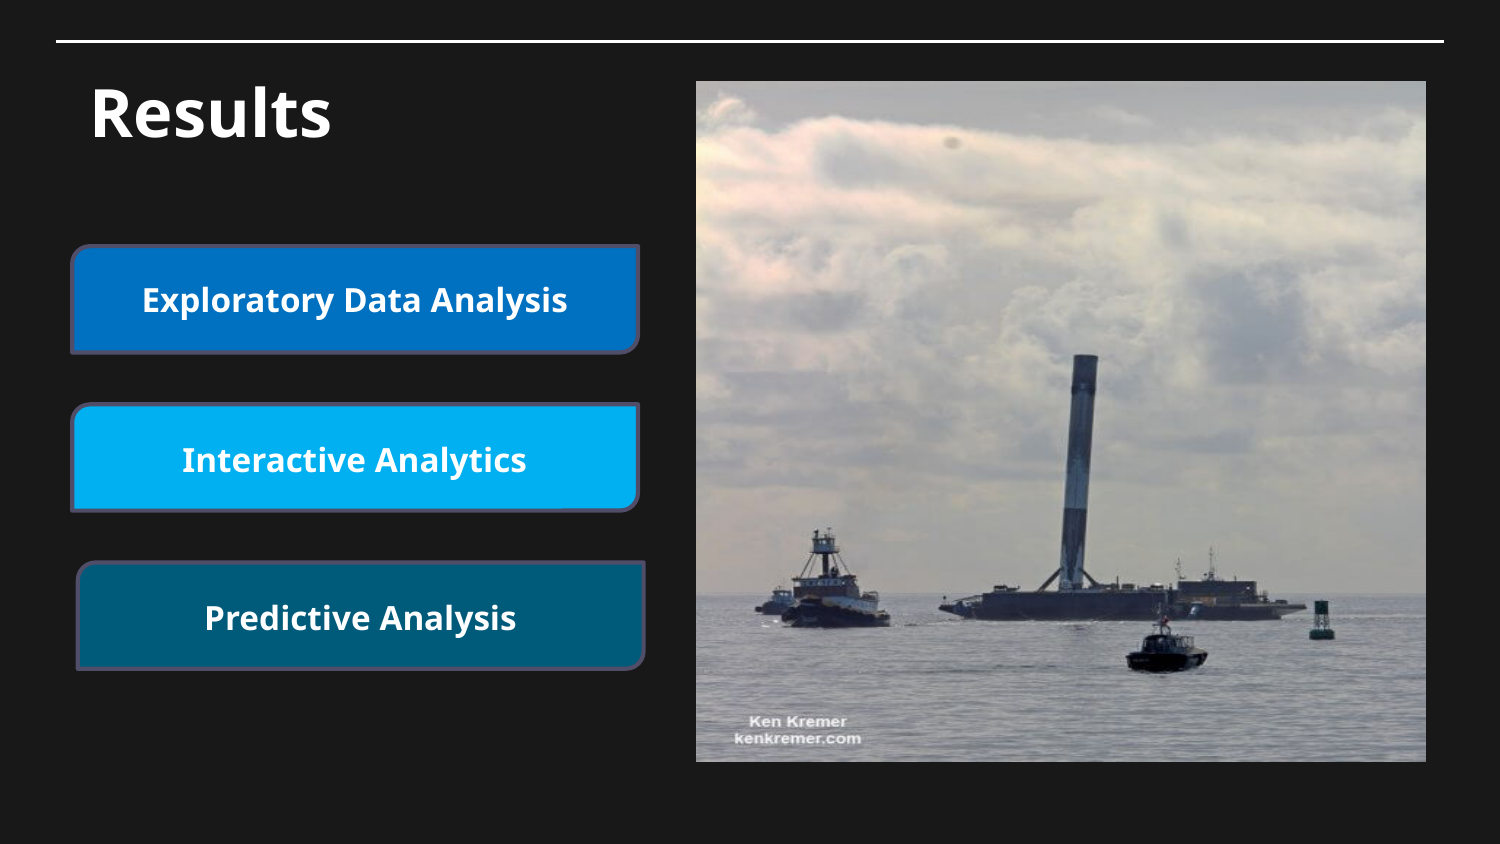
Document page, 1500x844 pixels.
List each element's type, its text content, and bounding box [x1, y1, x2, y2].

text_box Results [74, 45, 361, 167]
text_box Exploratory Data Analysis [70, 244, 641, 355]
picture [696, 81, 1426, 763]
text_box Predictive Analysis [75, 560, 646, 671]
text_box Interactive Analytics [70, 402, 641, 513]
